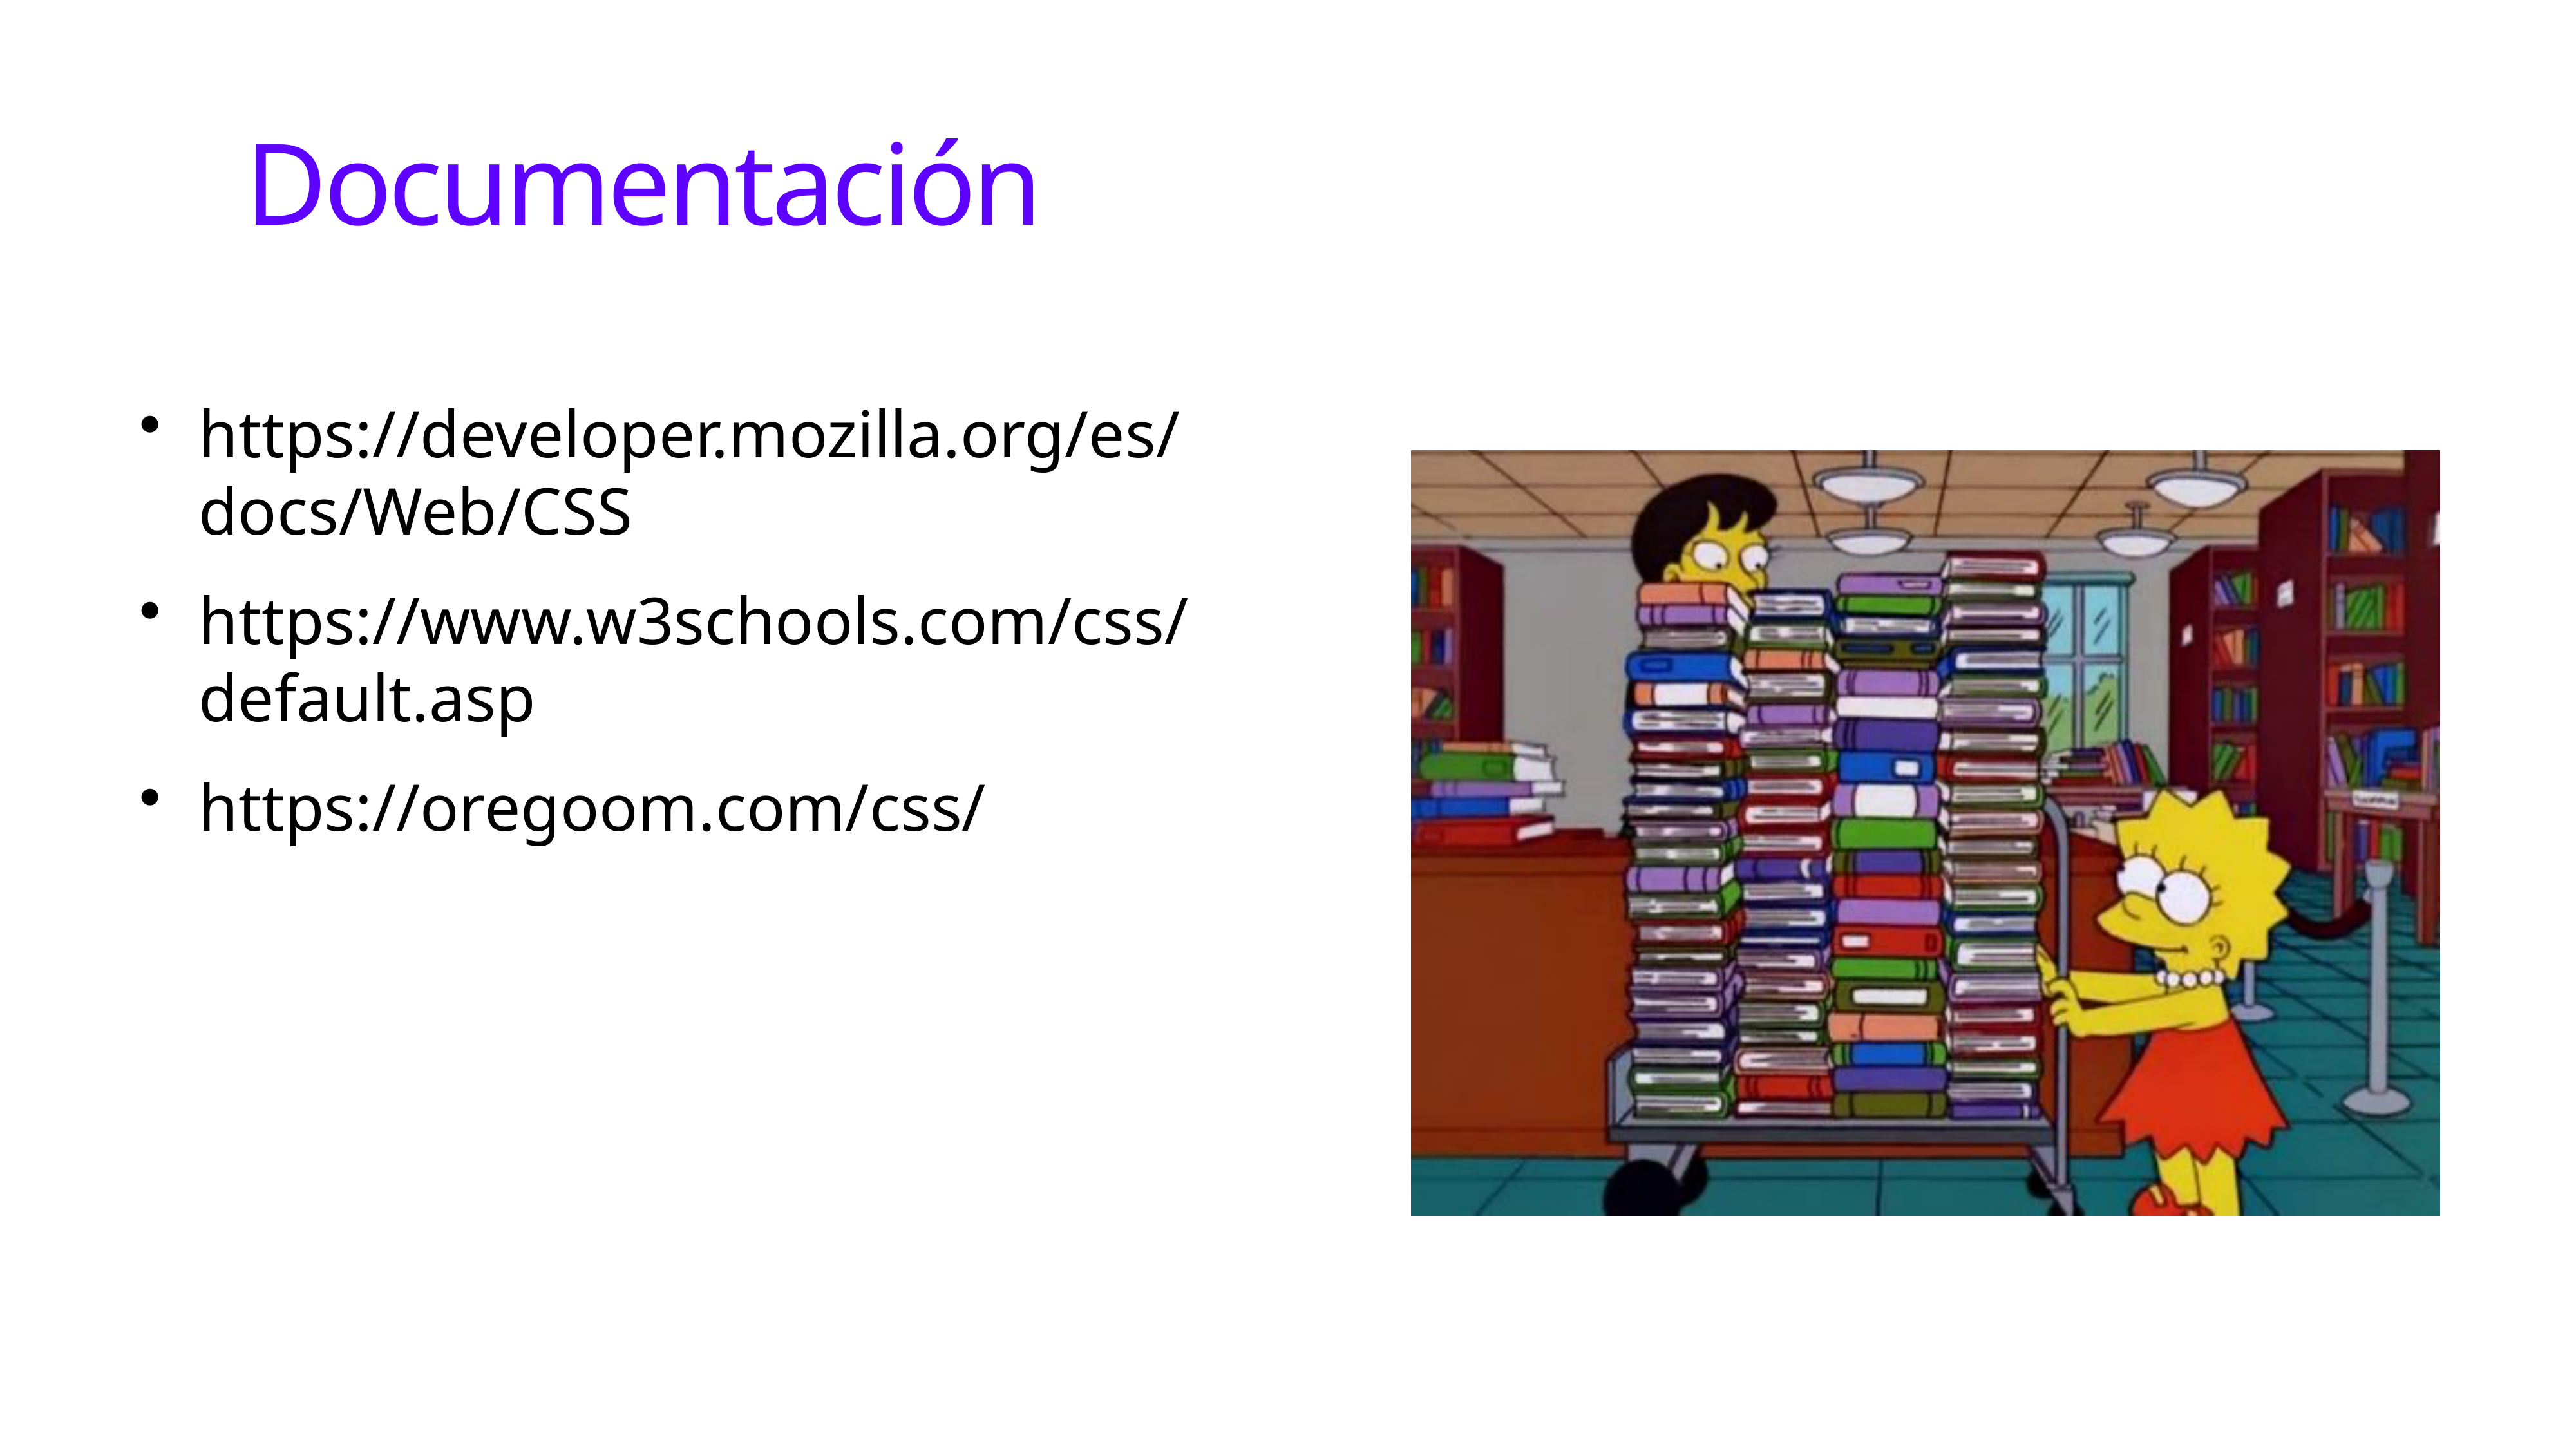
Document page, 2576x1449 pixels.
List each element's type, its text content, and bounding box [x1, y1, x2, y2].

picture [1411, 450, 2440, 1217]
list https://developer.mozilla.org/es/docs/Web/CSS https://www.w3schools.com/css/default.asp https://oregoom.com/css/ [133, 387, 1237, 1279]
title Documentación [133, 88, 1155, 253]
